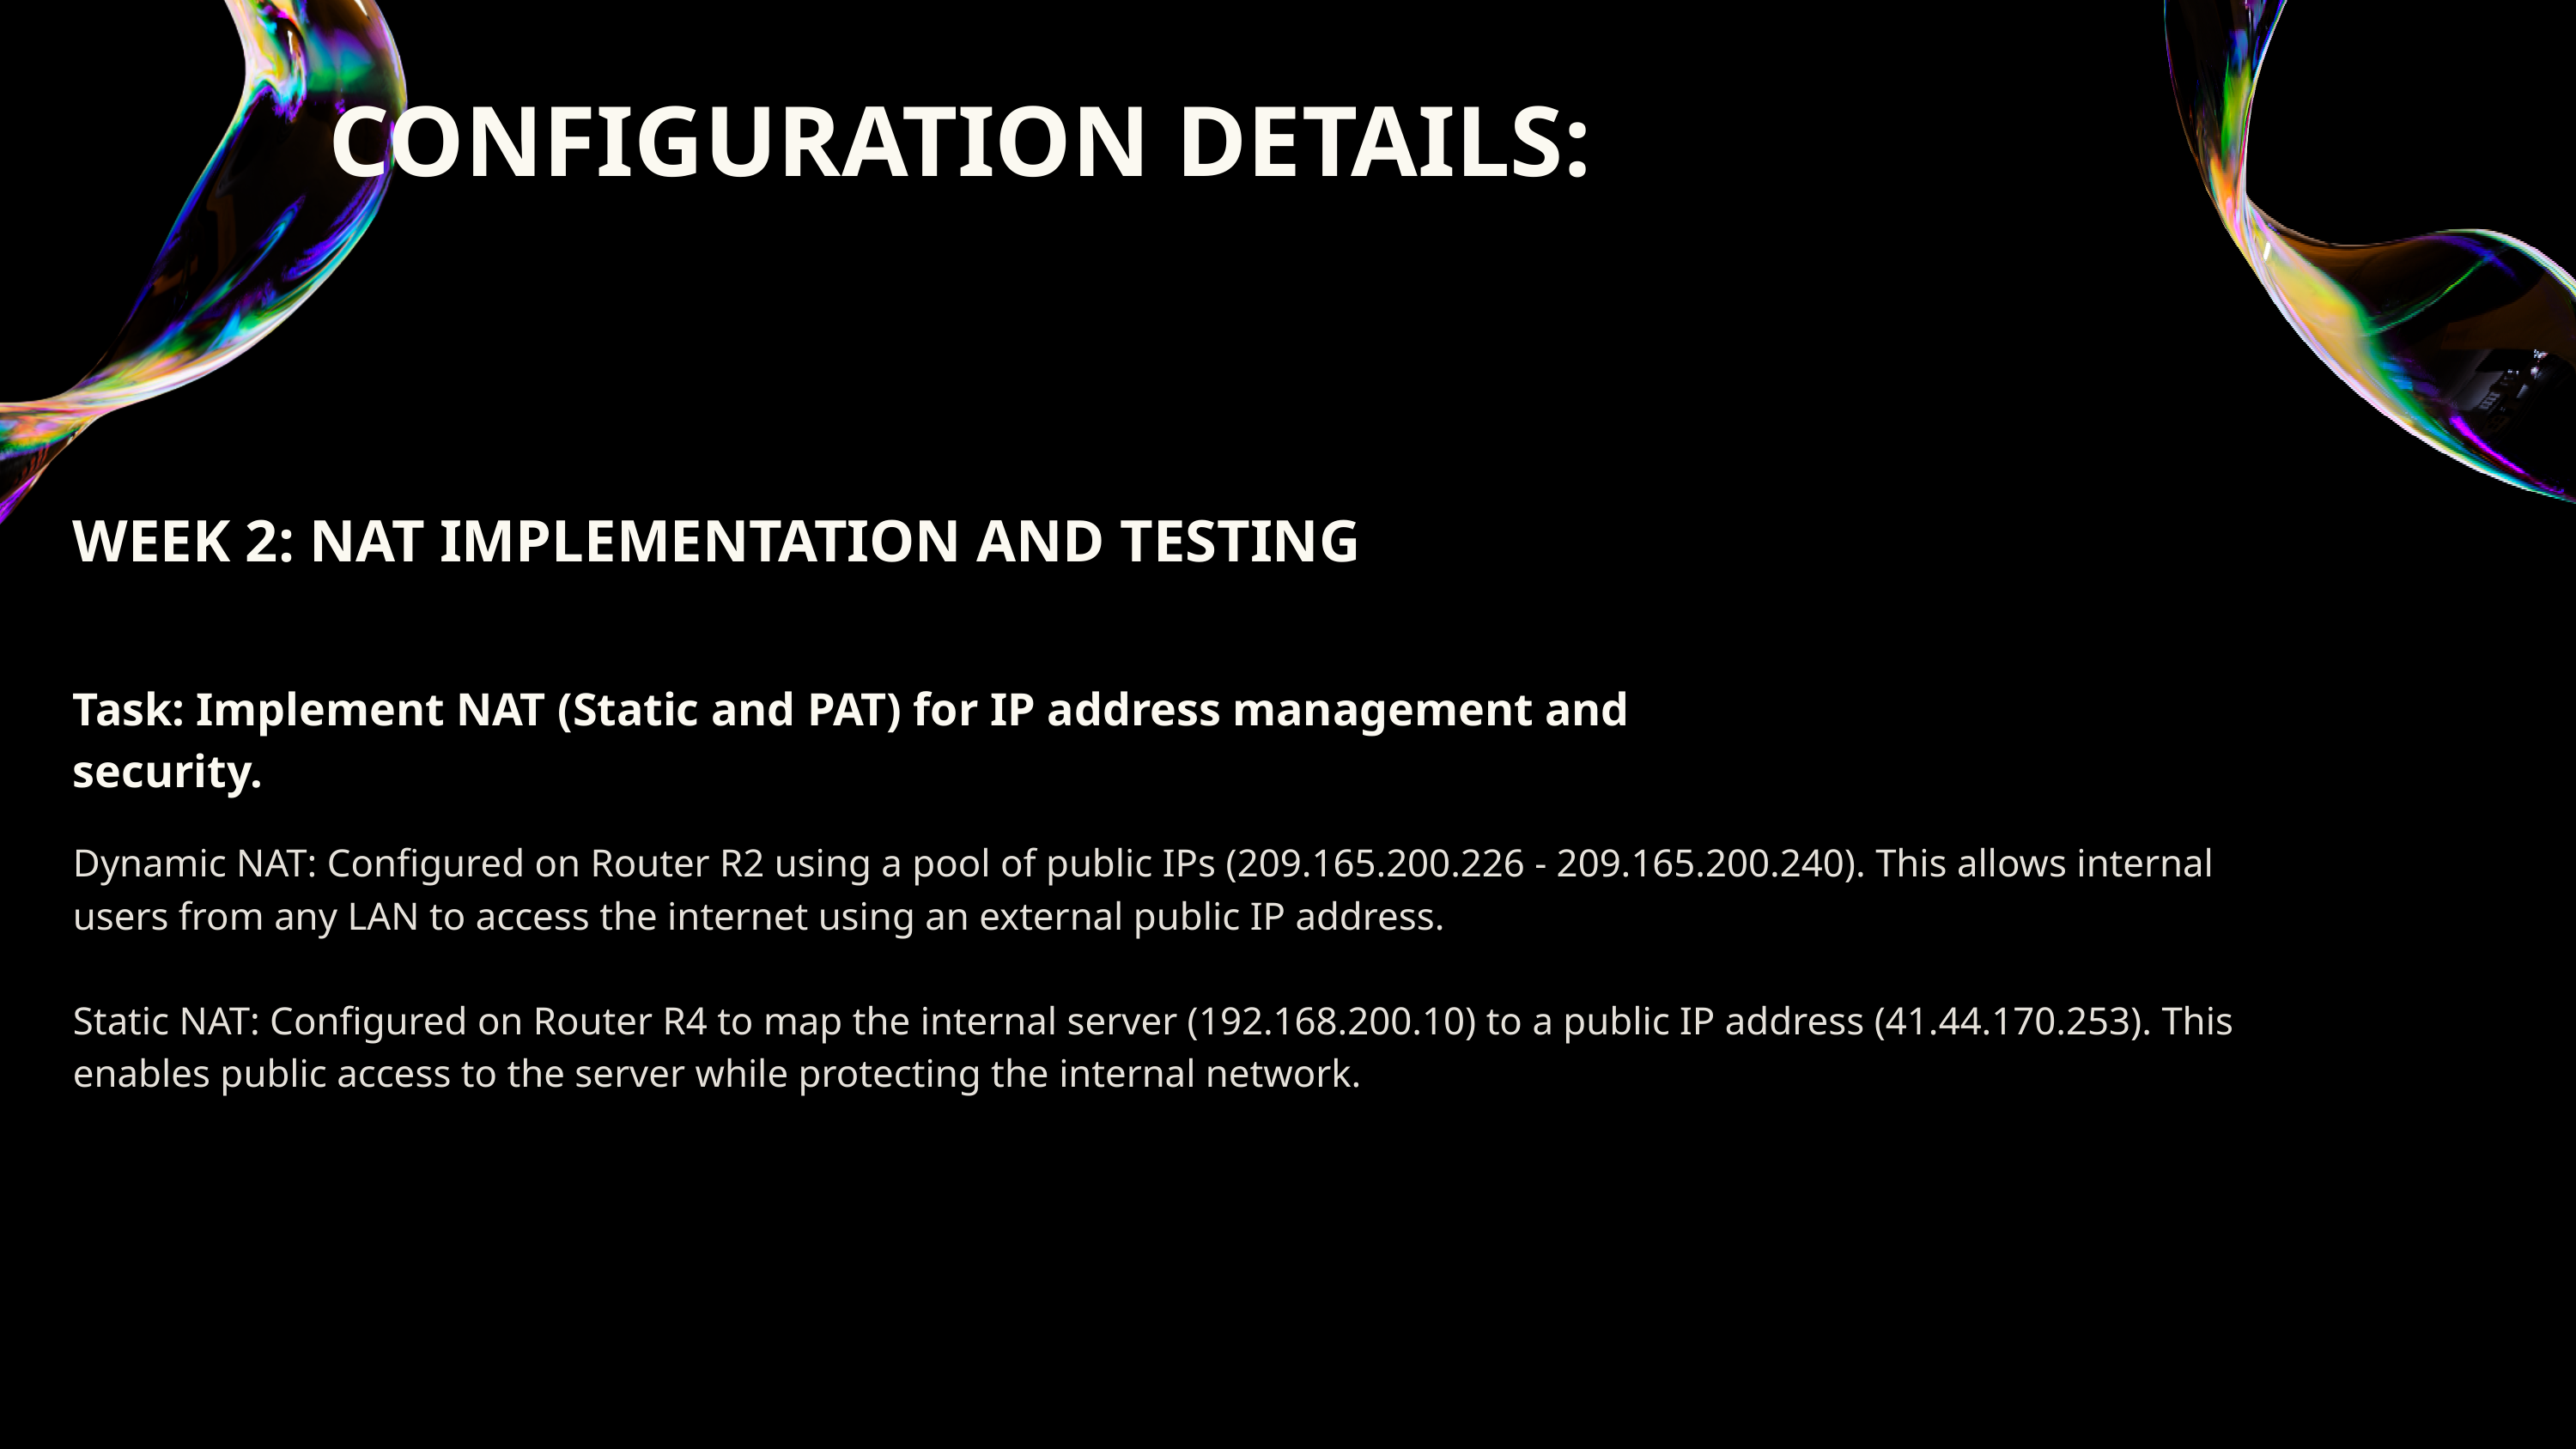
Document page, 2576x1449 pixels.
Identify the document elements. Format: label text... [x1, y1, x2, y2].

text_box Dynamic NAT: Configured on Router R2 using a pool of public IPs (209.165.200.226 - 209.165.200.240). This allows internal users from any LAN to access the internet using an external public IP address. [72, 832, 2300, 989]
text_box Static NAT: Configured on Router R4 to map the internal server (192.168.200.10) to a public IP address (41.44.170.253). This enables public access to the server while protecting the internal network. [72, 989, 2300, 1148]
text_box [2164, 0, 2576, 793]
text_box WEEK 2: NAT IMPLEMENTATION AND TESTING [72, 510, 1427, 637]
text_box [0, 0, 409, 567]
text_box CONFIGURATION DETAILS: [328, 89, 1615, 303]
text_box Task: Implement NAT (Static and PAT) for IP address management and security. [72, 671, 1655, 860]
